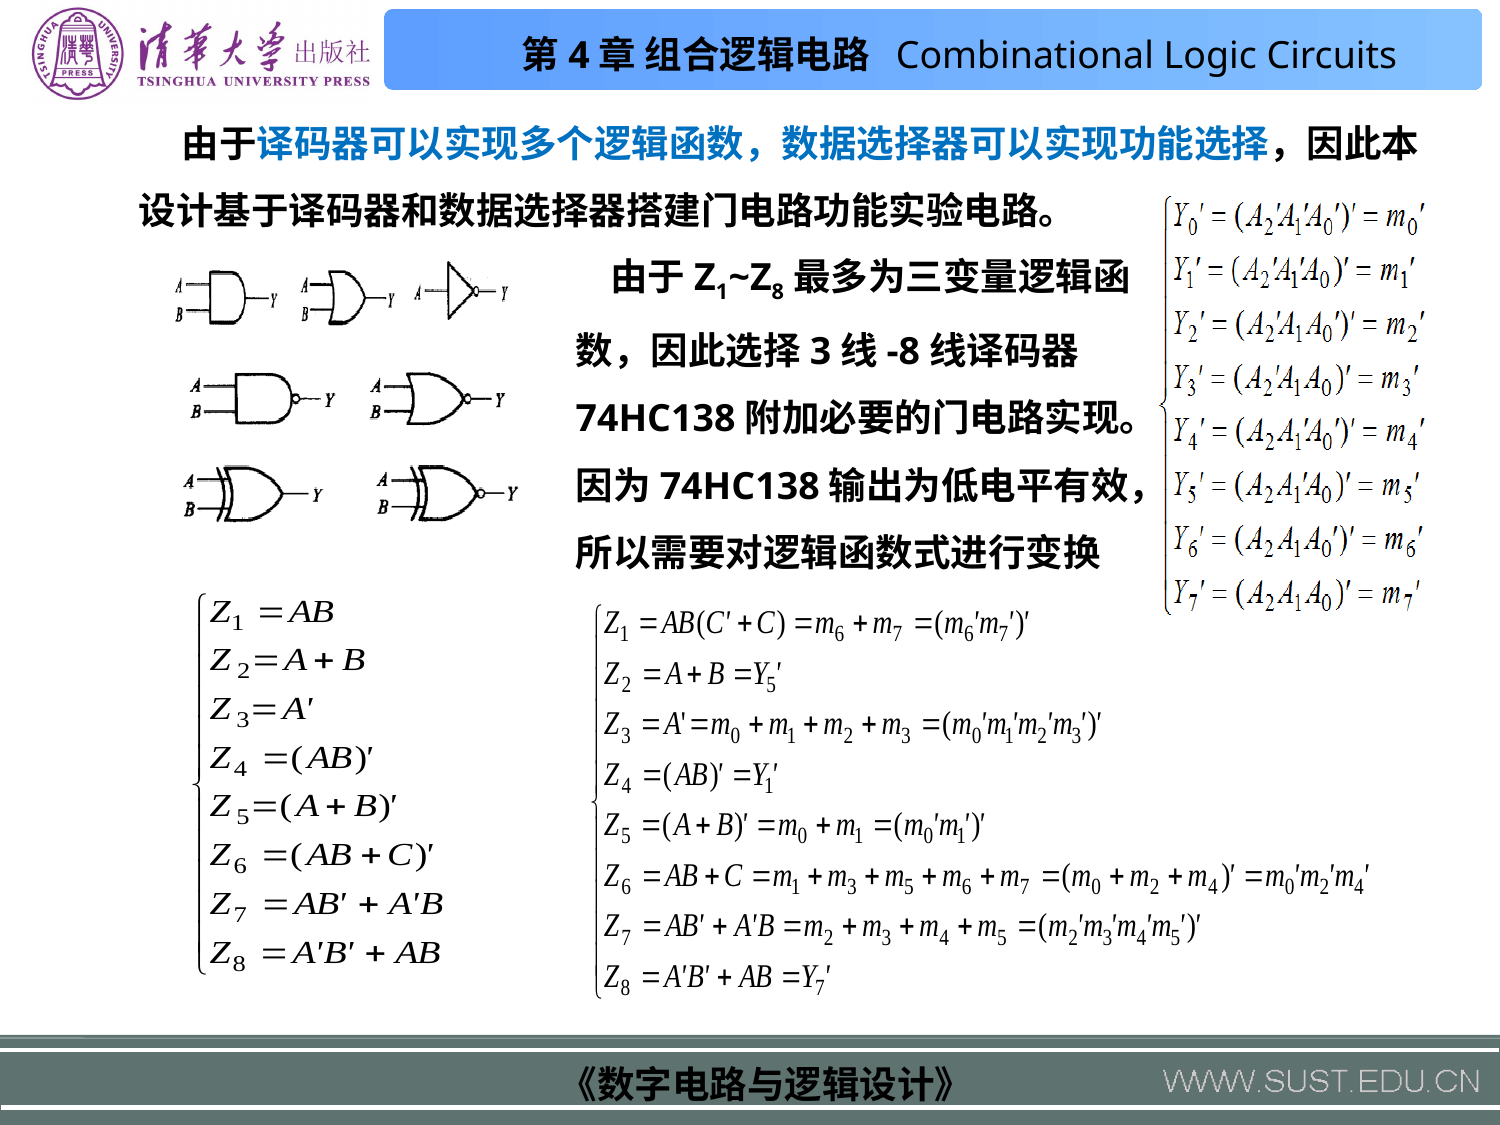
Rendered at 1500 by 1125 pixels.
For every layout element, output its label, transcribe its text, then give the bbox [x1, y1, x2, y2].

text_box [584, 597, 1377, 1007]
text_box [171, 355, 530, 444]
text_box （1）逻辑抽象 [1151, 1057, 1492, 1105]
text_box 由于Z1~Z8最多为三变量逻辑函数，因此选择3线-8线译码器74HC138附加必要的门电路实现。因为74HC138输出为低电平有效，所以需要对逻辑函数式进行变换 [560, 219, 1158, 582]
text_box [182, 587, 452, 982]
text_box 由于译码器可以实现多个逻辑函数，数据选择器可以实现功能选择，因此本设计基于译码器和数据选择器搭建门电路功能实验电路。 [123, 89, 1454, 240]
picture [28, 0, 373, 110]
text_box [159, 247, 535, 344]
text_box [171, 444, 532, 541]
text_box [1158, 184, 1429, 625]
